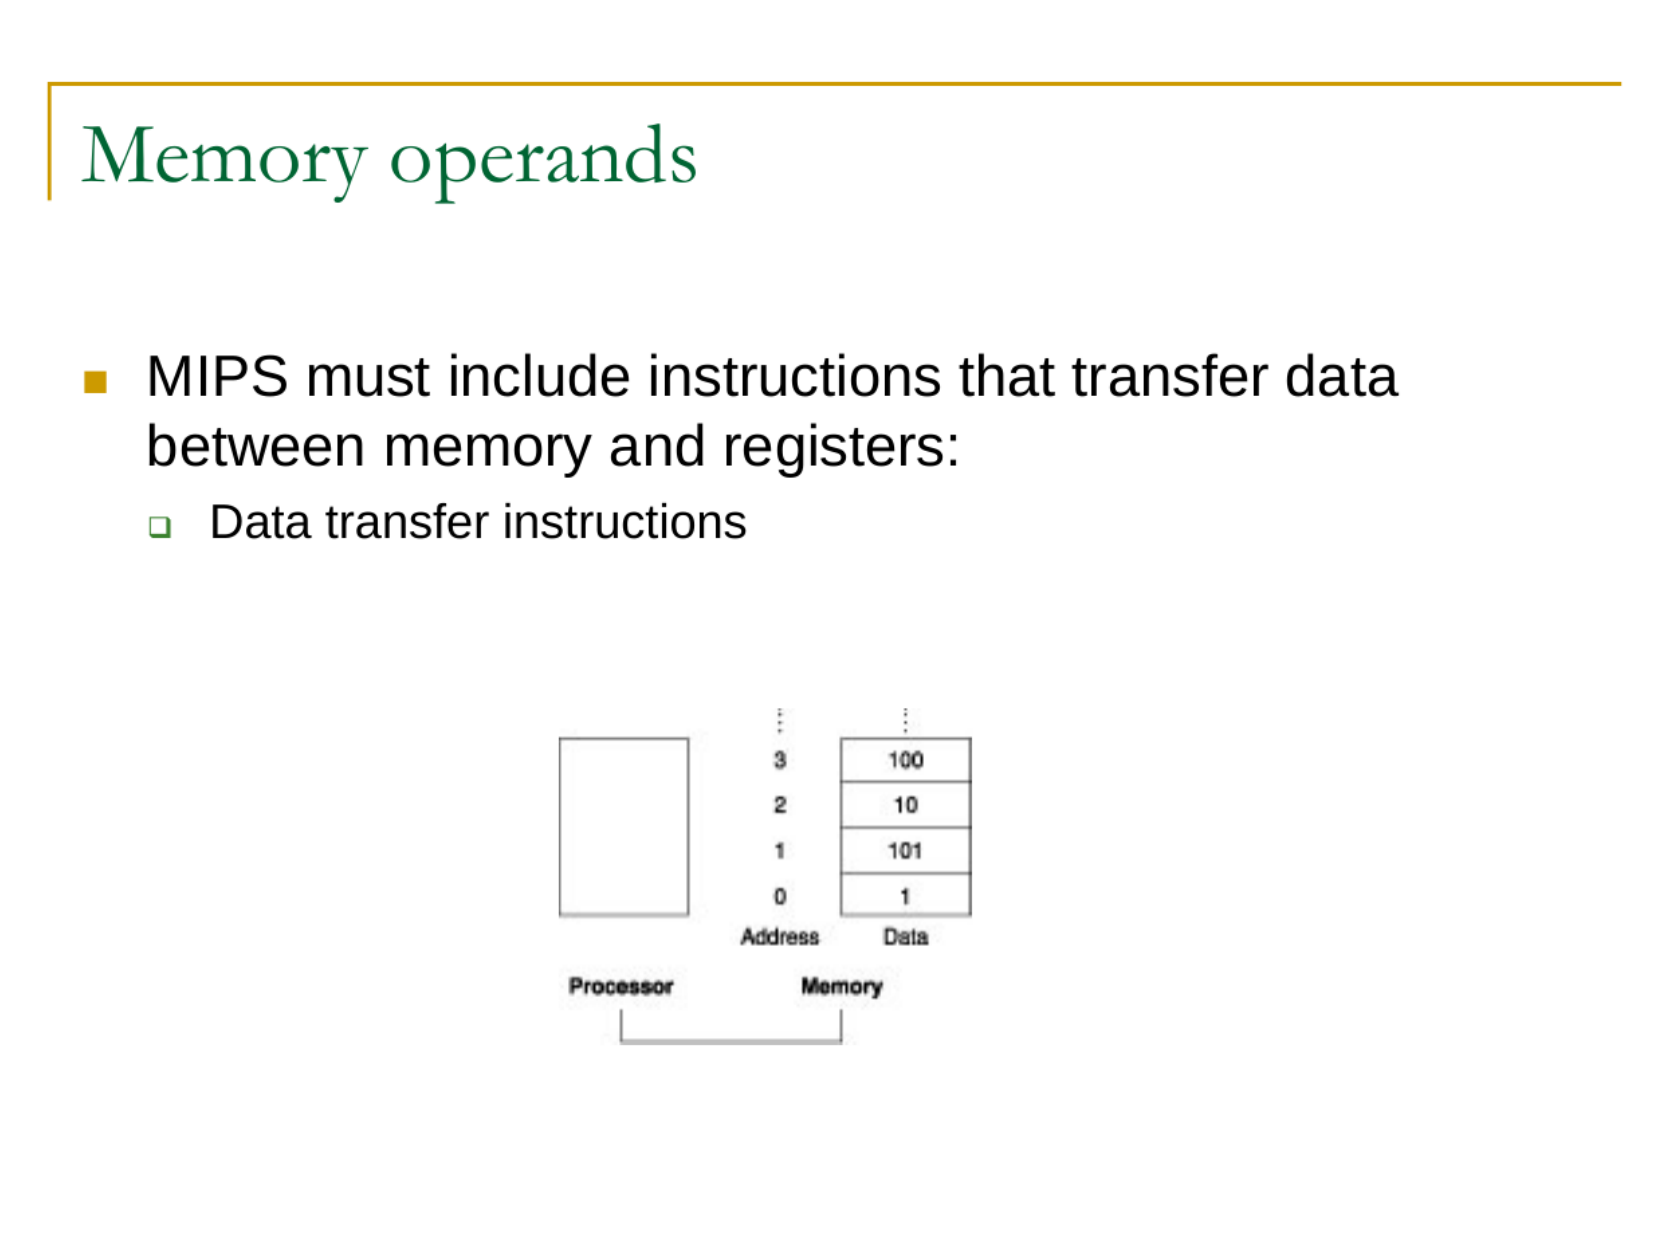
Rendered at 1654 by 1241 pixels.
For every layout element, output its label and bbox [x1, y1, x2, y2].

picture [9, 70, 1654, 1171]
